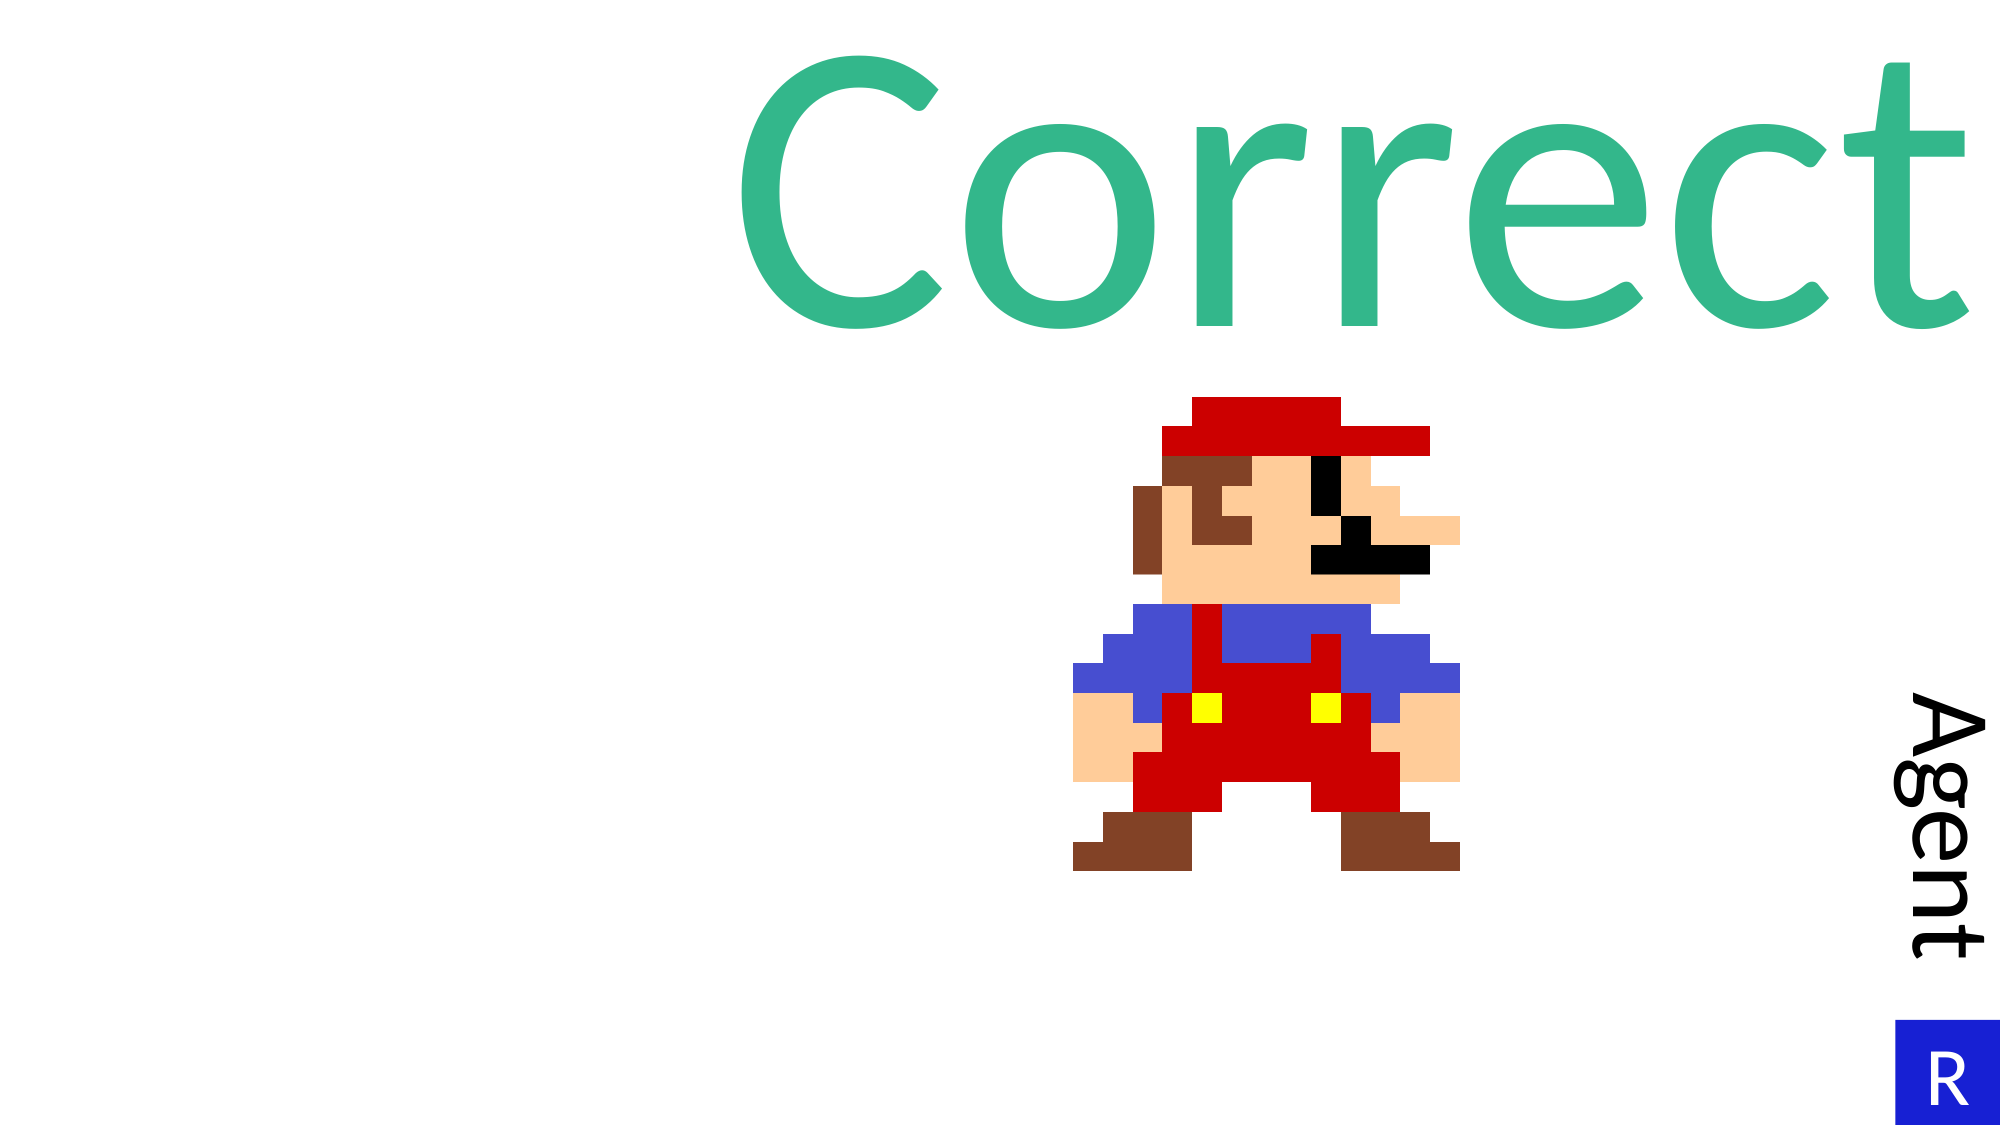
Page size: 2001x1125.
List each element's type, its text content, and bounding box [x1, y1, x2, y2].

text_box Agent [1883, 677, 2000, 976]
text_box Correct [713, 0, 1994, 418]
picture [999, 356, 1528, 910]
text_box R [1894, 1019, 2000, 1125]
